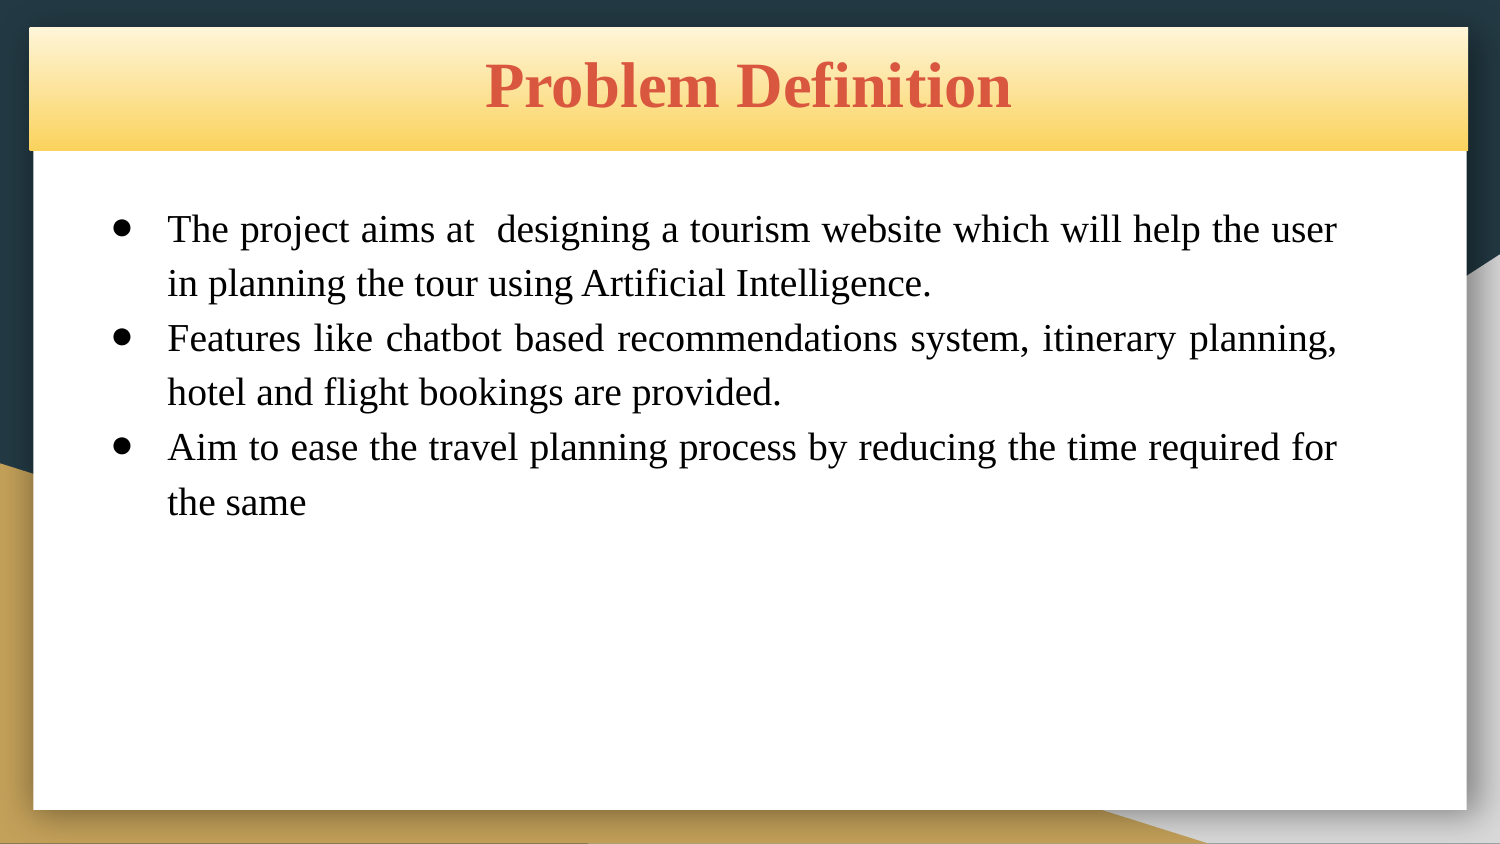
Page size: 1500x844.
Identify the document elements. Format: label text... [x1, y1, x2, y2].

list The project aims at designing a tourism website which will help the user in planning the tour using Artificial Intelligence. Features like chatbot based recommendations system, itinerary planning, hotel and flight bookings are provided. Aim to ease the travel planning process by reducing the time required for the same [77, 180, 1354, 589]
title Problem Definition [29, 27, 1469, 151]
